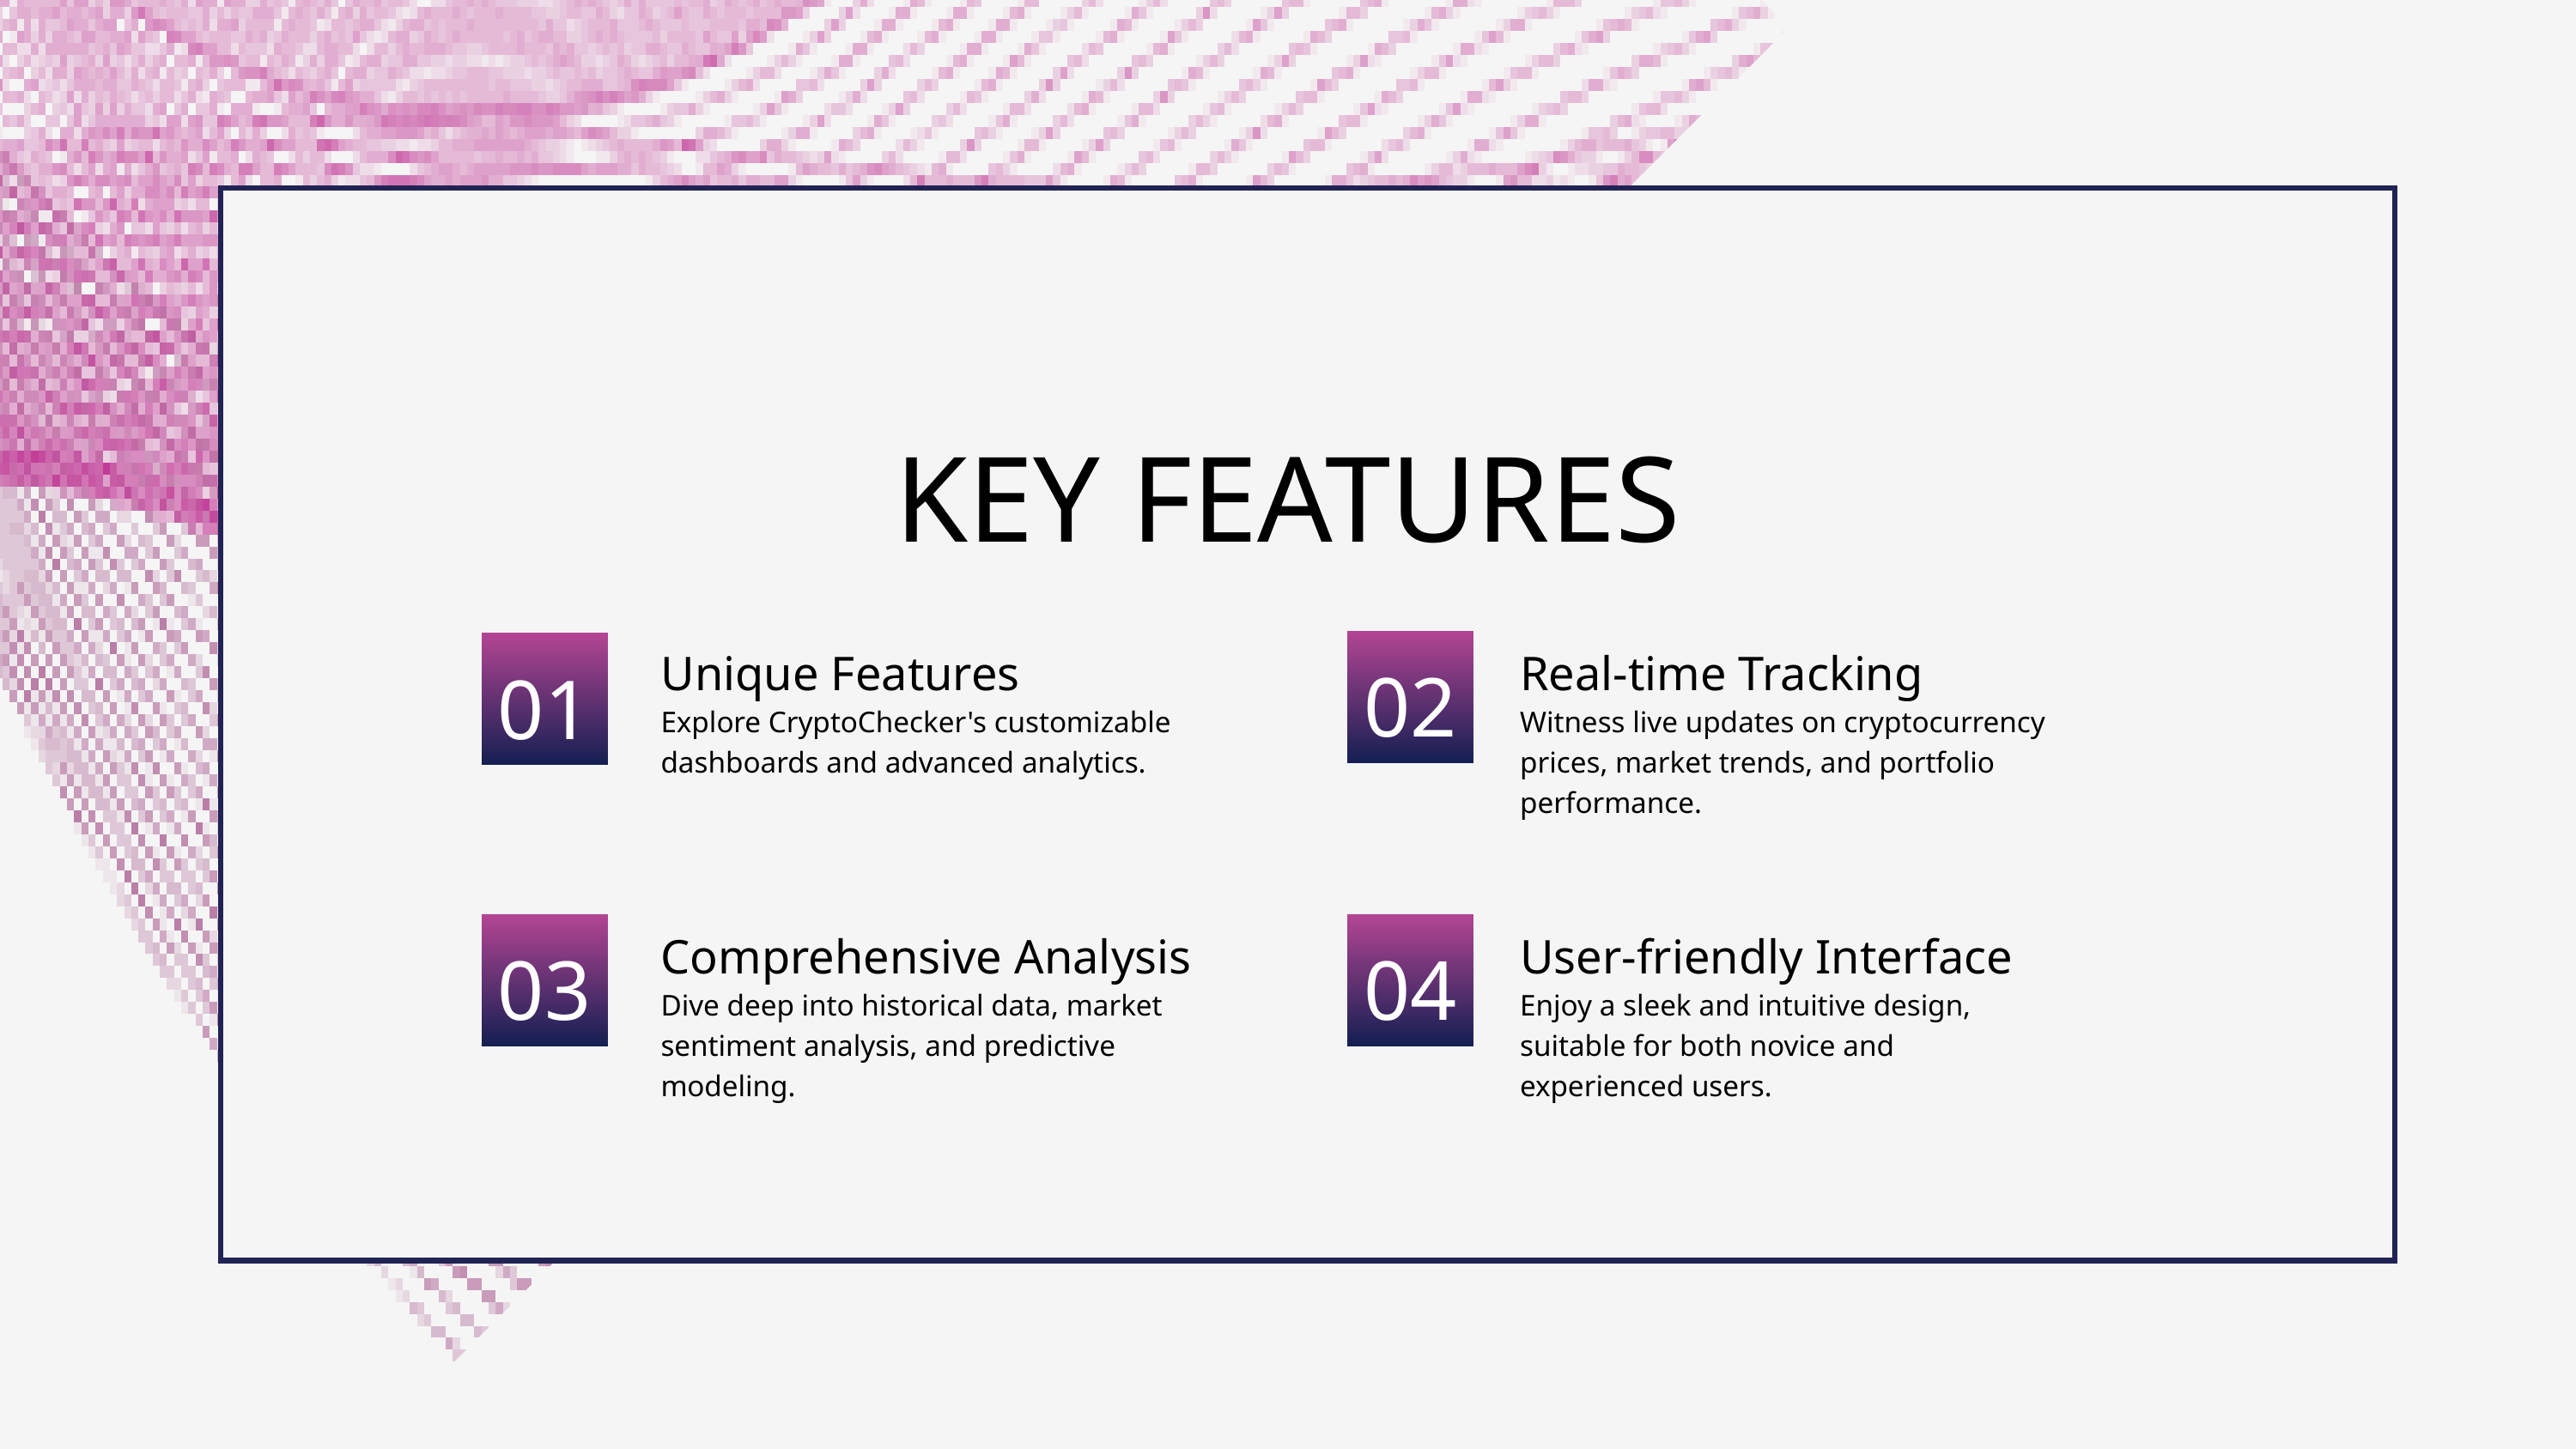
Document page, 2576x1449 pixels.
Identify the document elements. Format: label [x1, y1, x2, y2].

text_box [1346, 630, 1474, 763]
text_box [220, 187, 2395, 1261]
text_box [481, 632, 609, 766]
text_box [1346, 913, 1474, 1047]
text_box [0, 0, 1789, 1449]
text_box [481, 913, 609, 1047]
